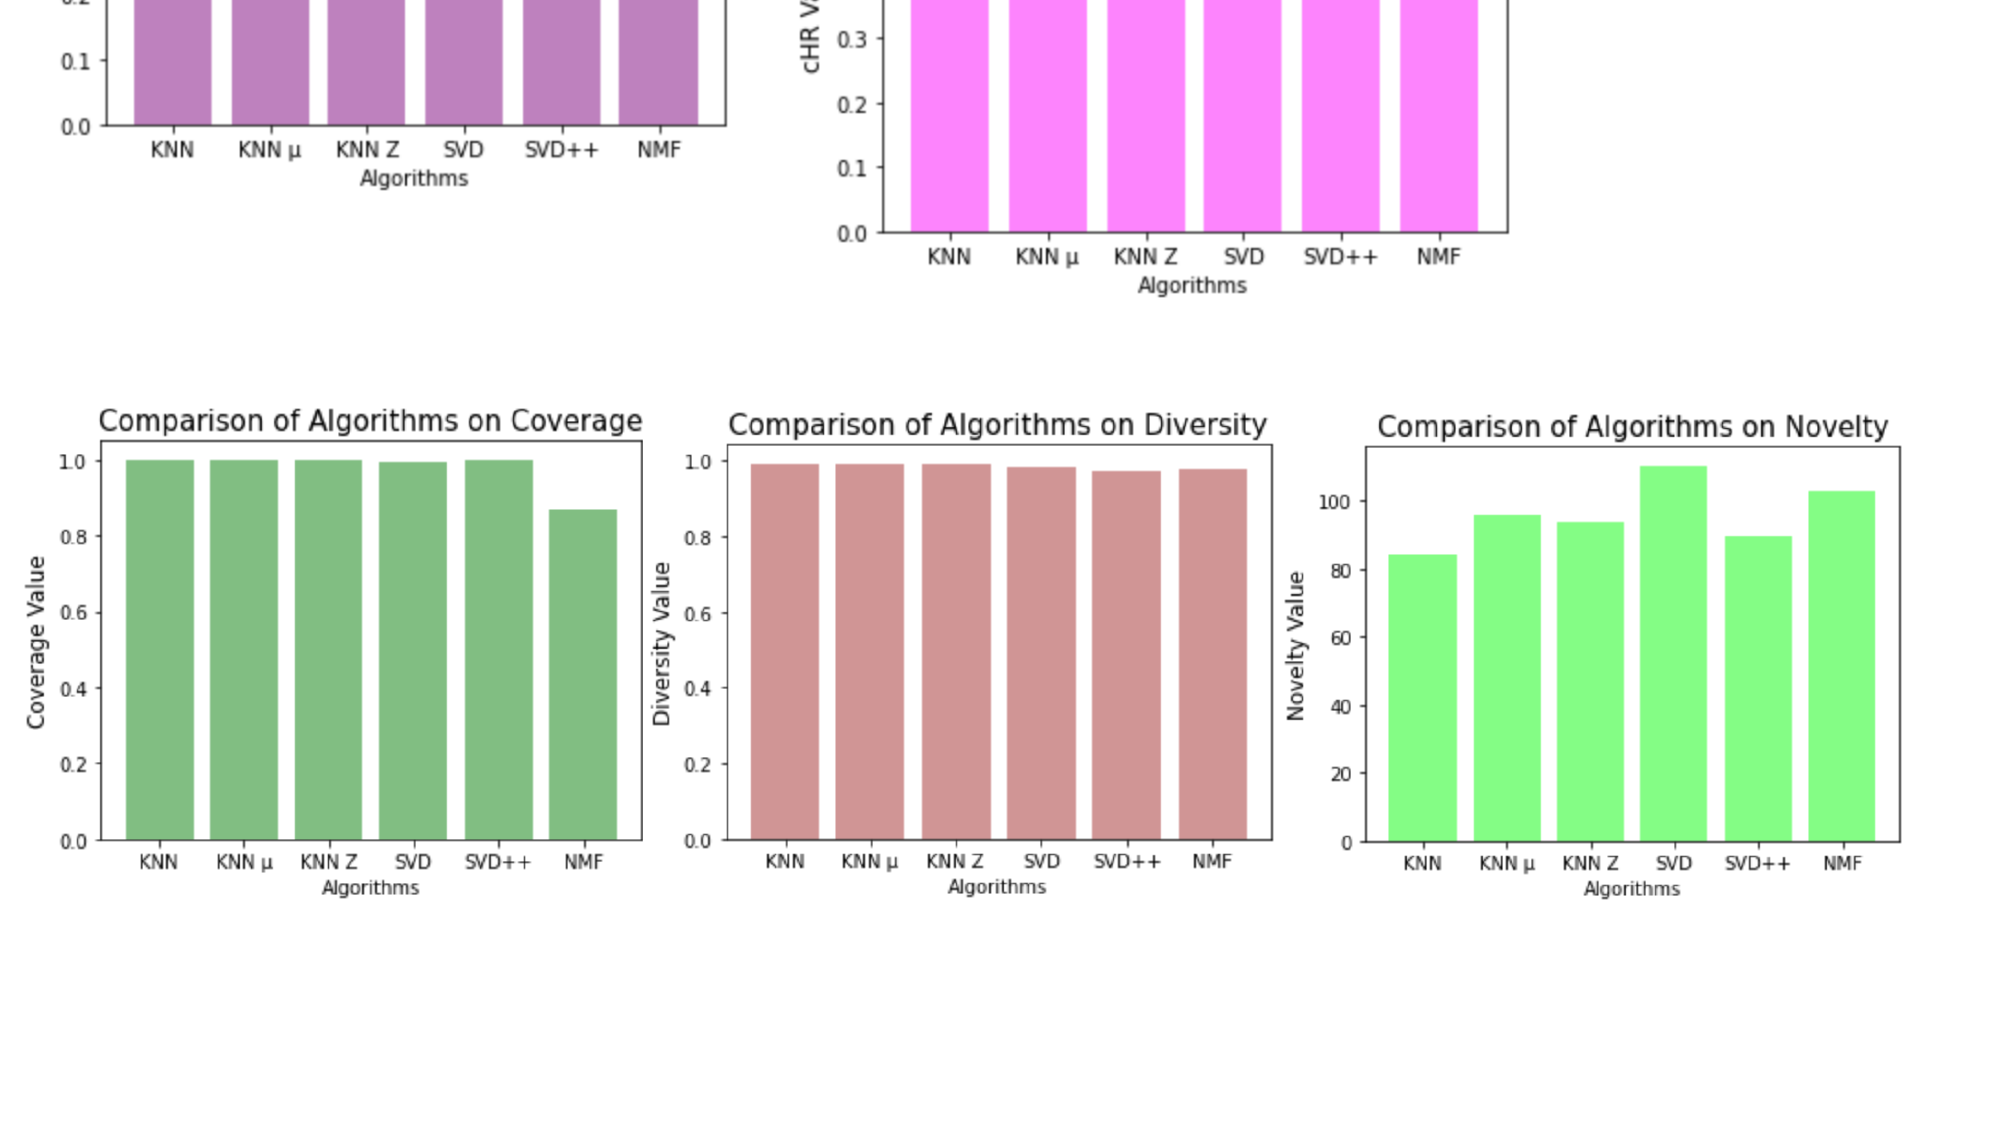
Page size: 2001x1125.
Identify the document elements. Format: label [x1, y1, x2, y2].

picture [12, 397, 1913, 906]
picture [12, 0, 1519, 298]
